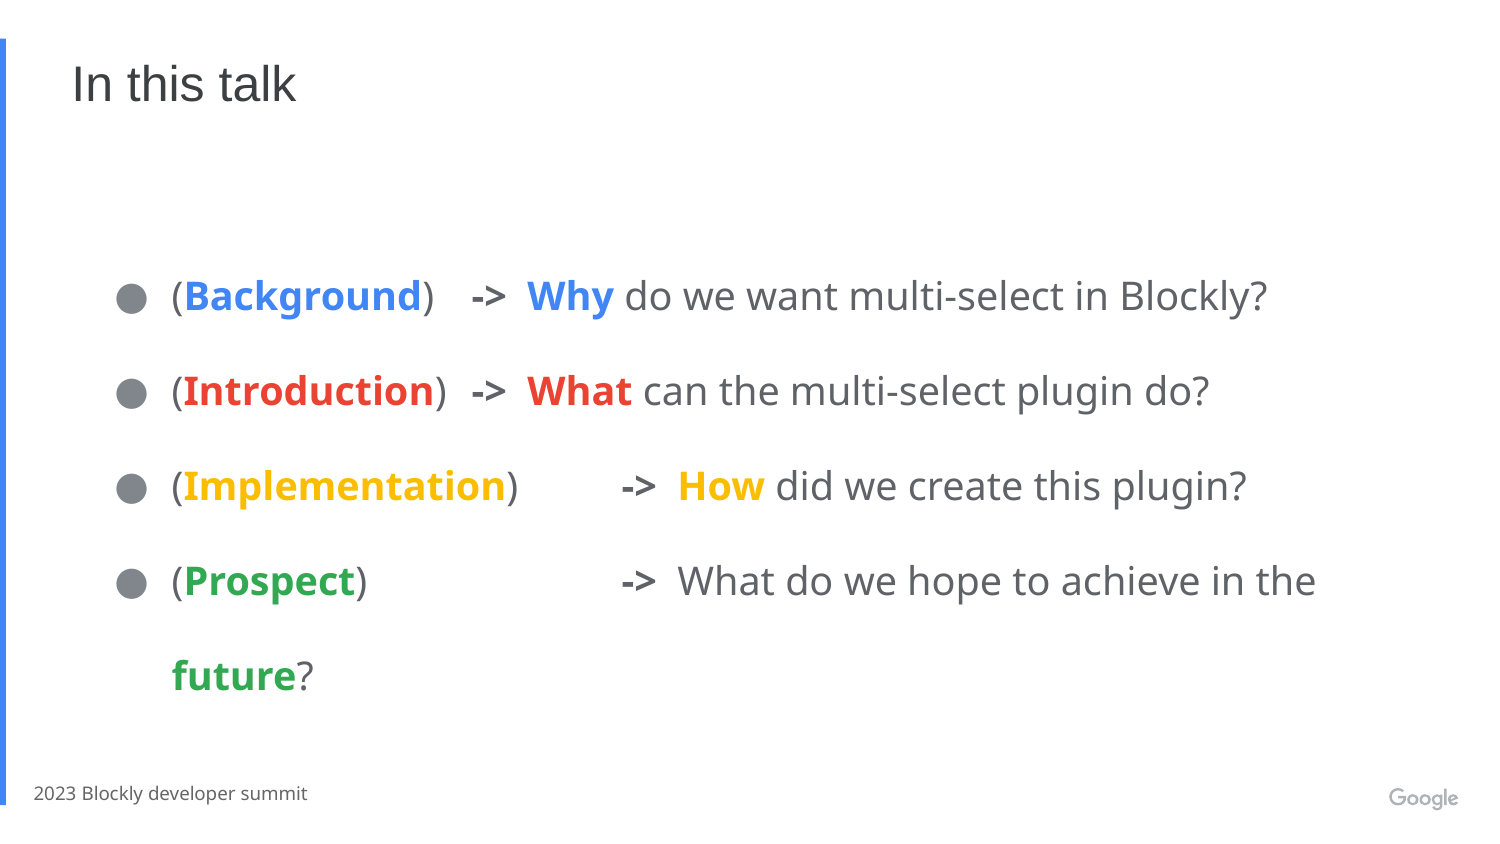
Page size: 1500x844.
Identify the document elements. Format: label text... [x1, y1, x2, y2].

list (Background) -> Why do we want multi-select in Blockly? (Introduction) -> What can the multi-select plugin do? (Implementation) -> How did we create this plugin? (Prospect) -> What do we hope to achieve in the future? [81, 208, 1419, 636]
title In this talk [56, 43, 1336, 112]
